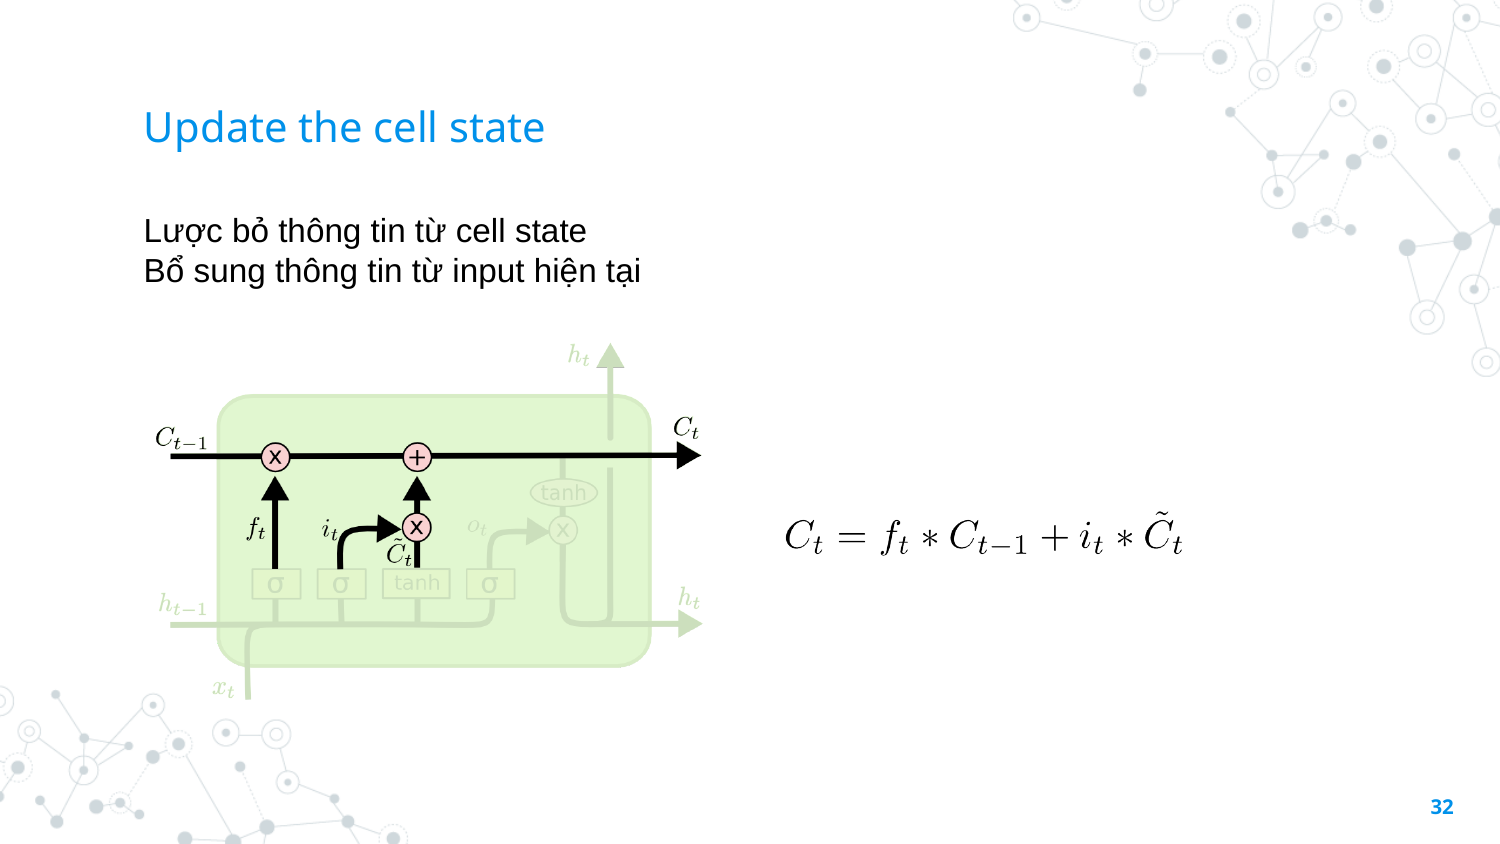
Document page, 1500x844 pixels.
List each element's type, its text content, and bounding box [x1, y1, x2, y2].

picture [0, 0, 1500, 844]
title Update the cell state [128, 50, 1372, 166]
slide_number 32 [1378, 779, 1469, 844]
